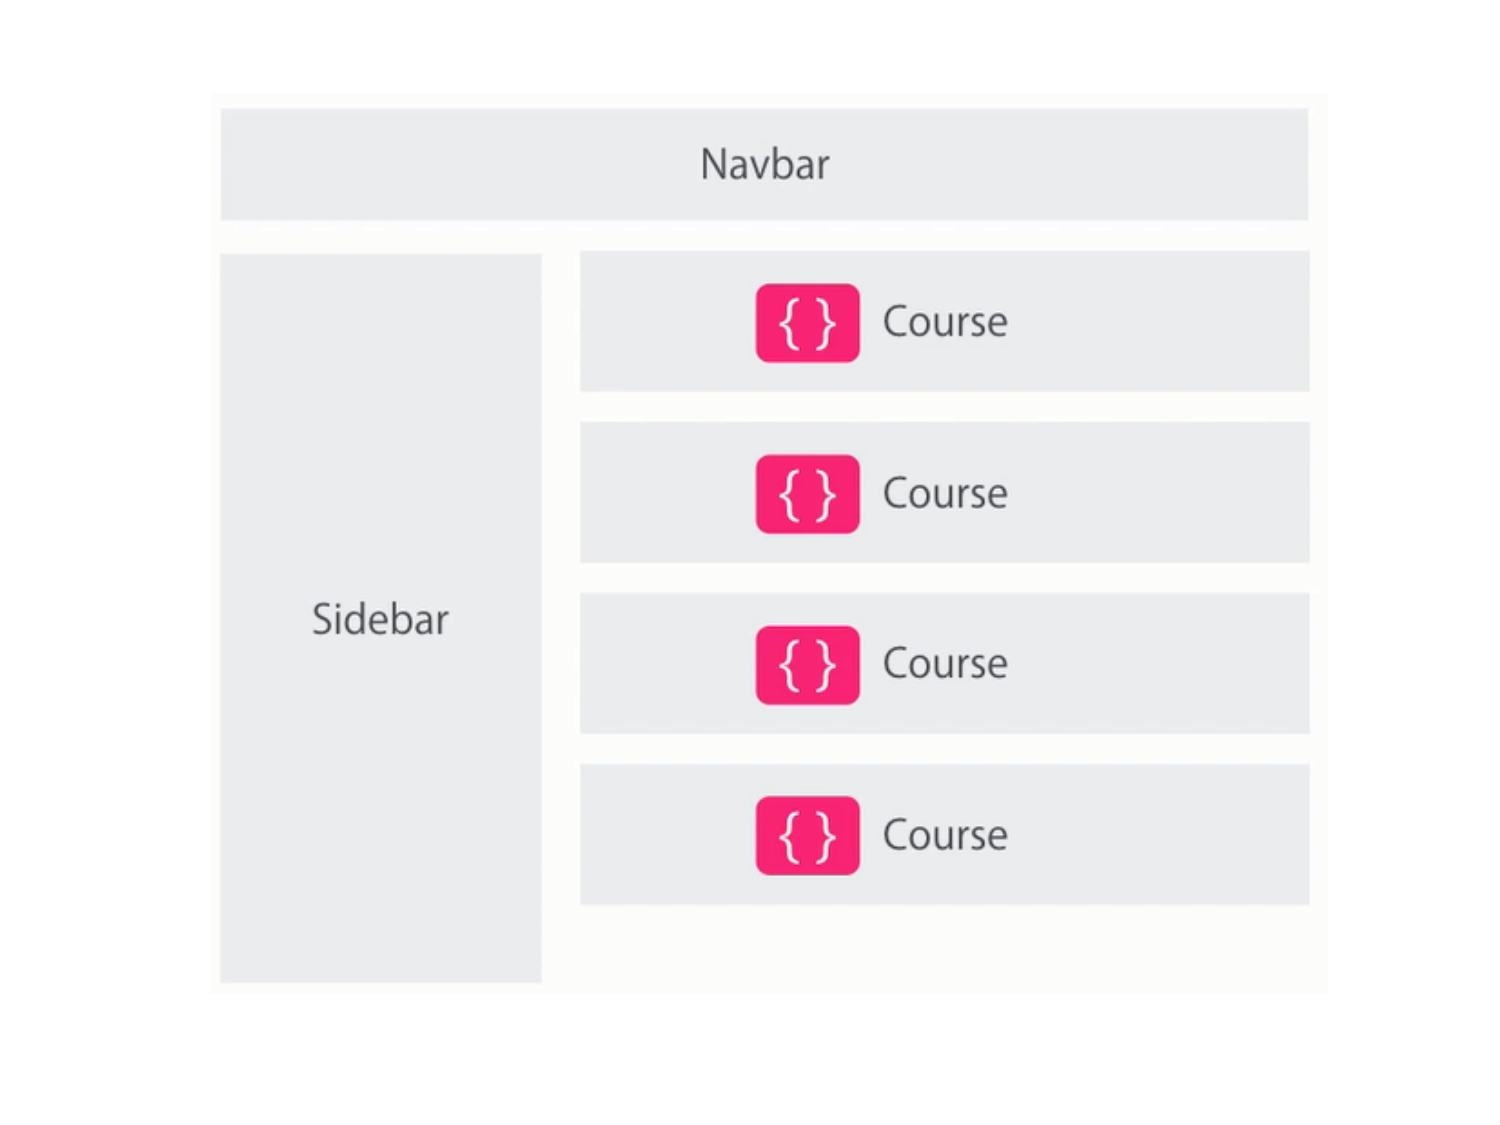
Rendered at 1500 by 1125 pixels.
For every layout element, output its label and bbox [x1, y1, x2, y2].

list [210, 93, 1329, 994]
